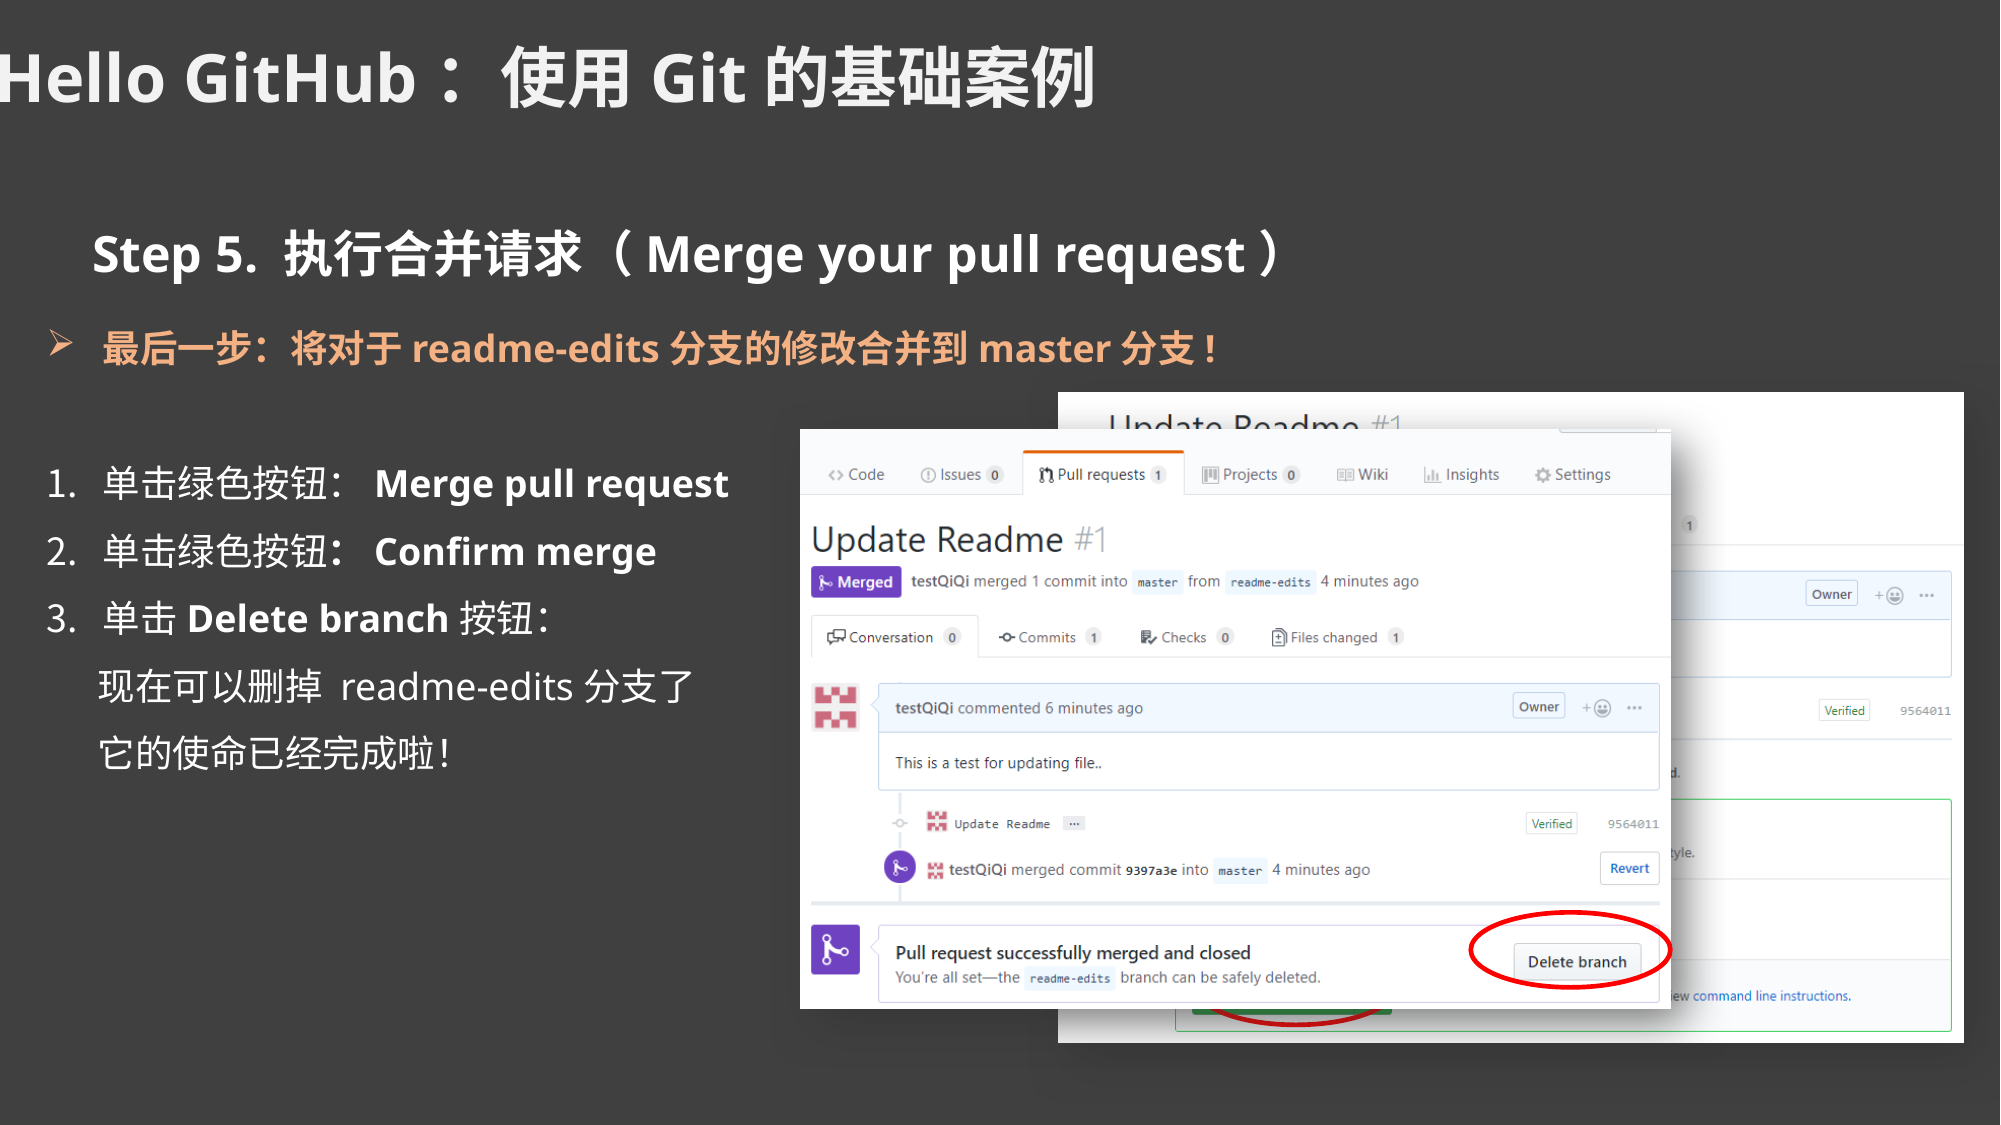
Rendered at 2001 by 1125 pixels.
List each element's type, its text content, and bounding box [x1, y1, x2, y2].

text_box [1058, 392, 1964, 1043]
text_box Hello GitHub：使用Git的基础案例 [0, 28, 1113, 124]
text_box 最后一步：将对于readme-edits分支的修改合并到master分支! 单击绿色按钮：Merge pull request 单击绿色按钮：Confirm merge 单击Delete branch按钮： 现在可以删掉 readme-edits分支了 它的使命已经完成啦！ [31, 295, 1231, 851]
text_box Step 5. 执行合并请求（Merge your pull request） [77, 215, 1947, 291]
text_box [800, 429, 1671, 1009]
